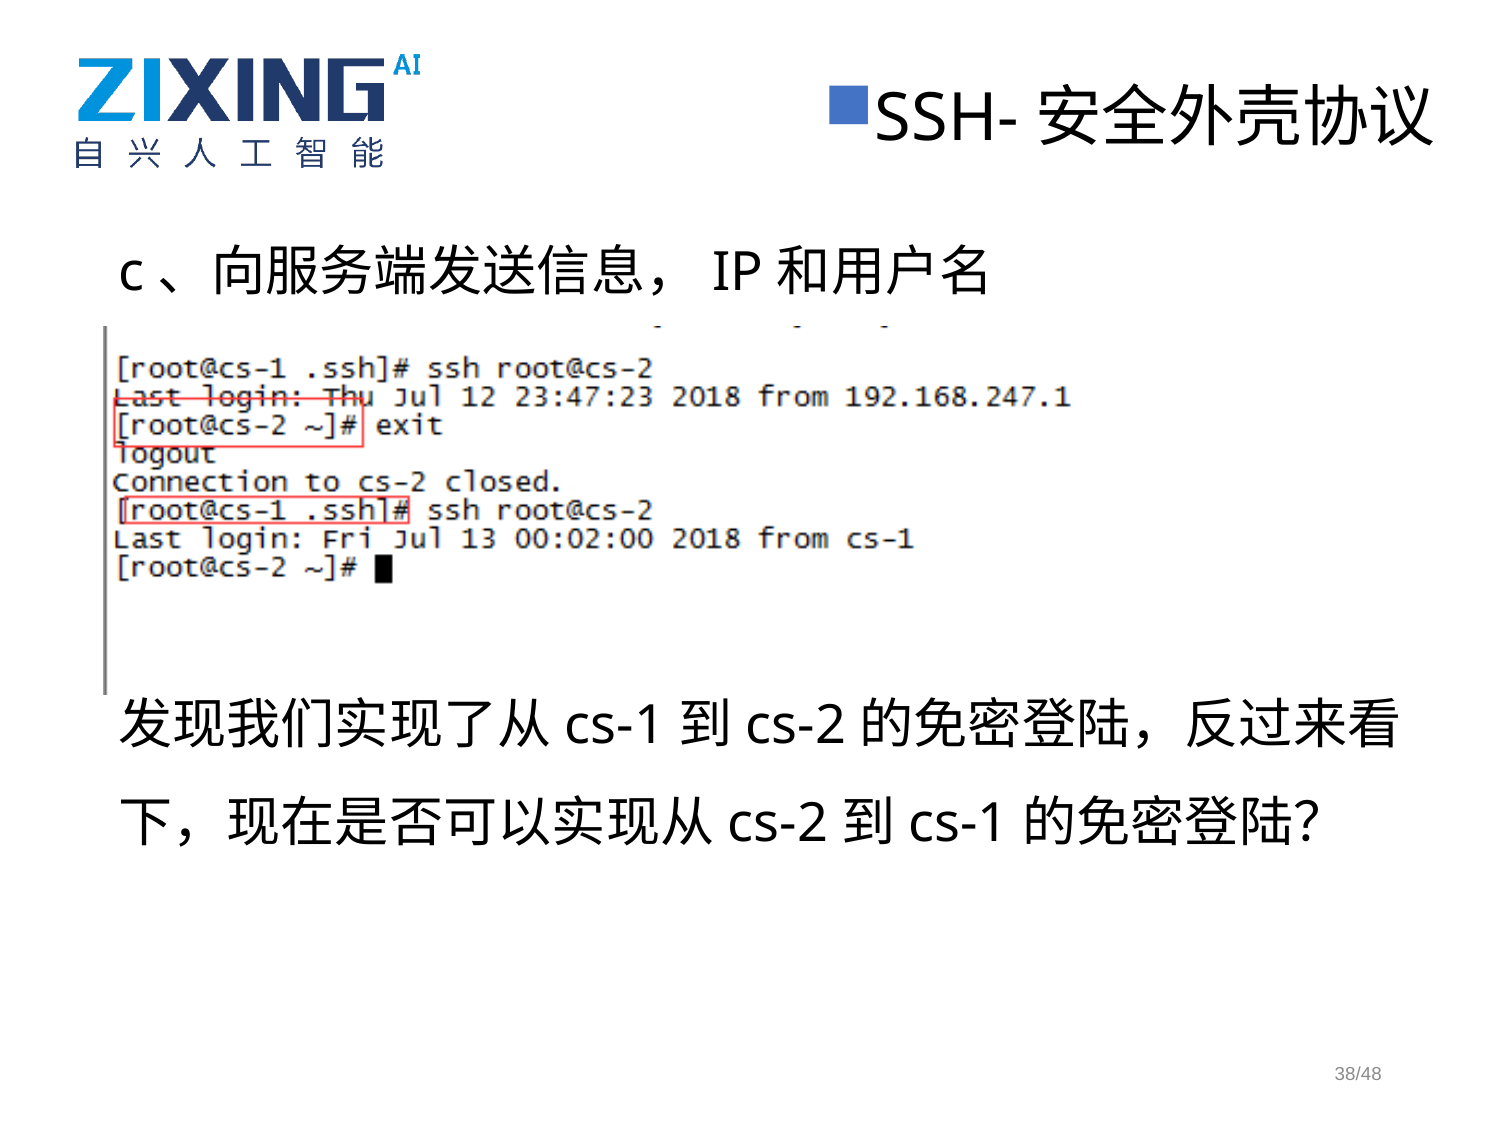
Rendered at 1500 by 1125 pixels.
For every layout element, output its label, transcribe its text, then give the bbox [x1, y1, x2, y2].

picture [76, 54, 420, 168]
text_box c、向服务端发送信息，IP和用户名 发现我们实现了从cs-1到cs-2的免密登陆，反过来看下，现在是否可以实现从cs-2到cs-1的免密登陆？ [103, 196, 1459, 1038]
text_box SSH-安全外壳协议 [808, 66, 1500, 161]
picture [103, 326, 1278, 695]
slide_number 38/48 [1059, 1042, 1397, 1103]
